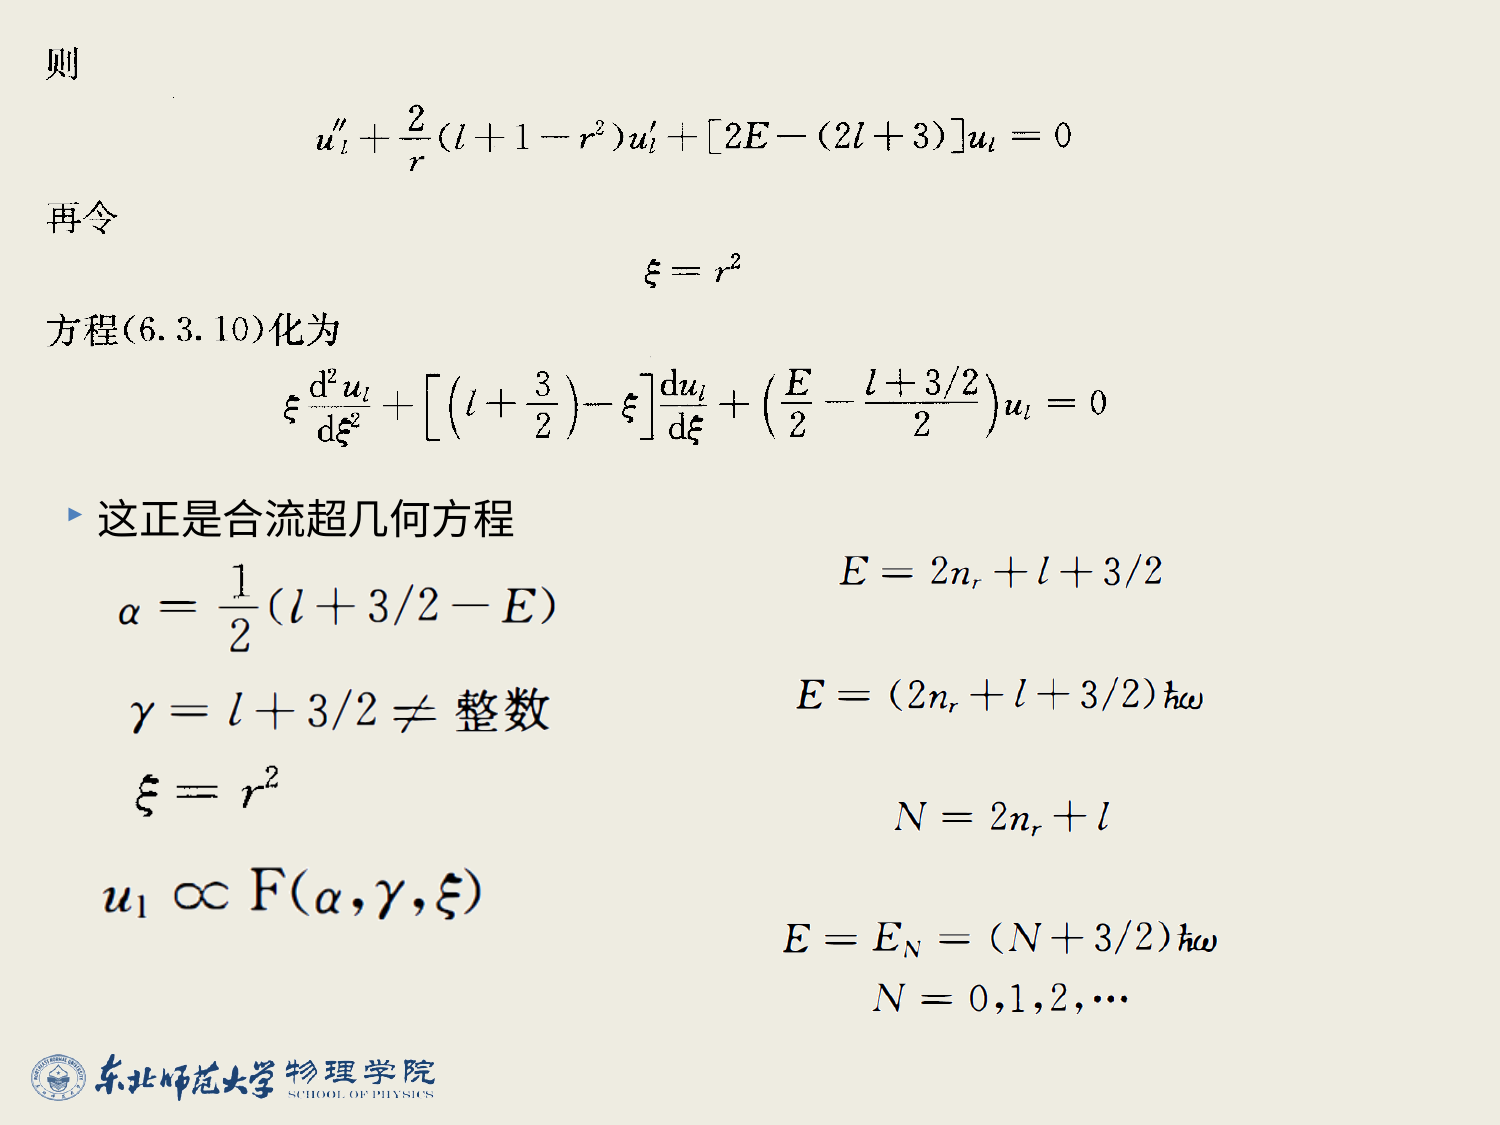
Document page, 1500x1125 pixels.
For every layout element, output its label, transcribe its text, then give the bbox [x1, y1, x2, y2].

picture [99, 548, 574, 752]
picture [37, 44, 1119, 456]
picture [712, 520, 1249, 1020]
picture [99, 757, 313, 837]
picture [20, 1054, 440, 1101]
list 这正是合流超几何方程 [37, 485, 1388, 556]
picture [74, 842, 494, 937]
